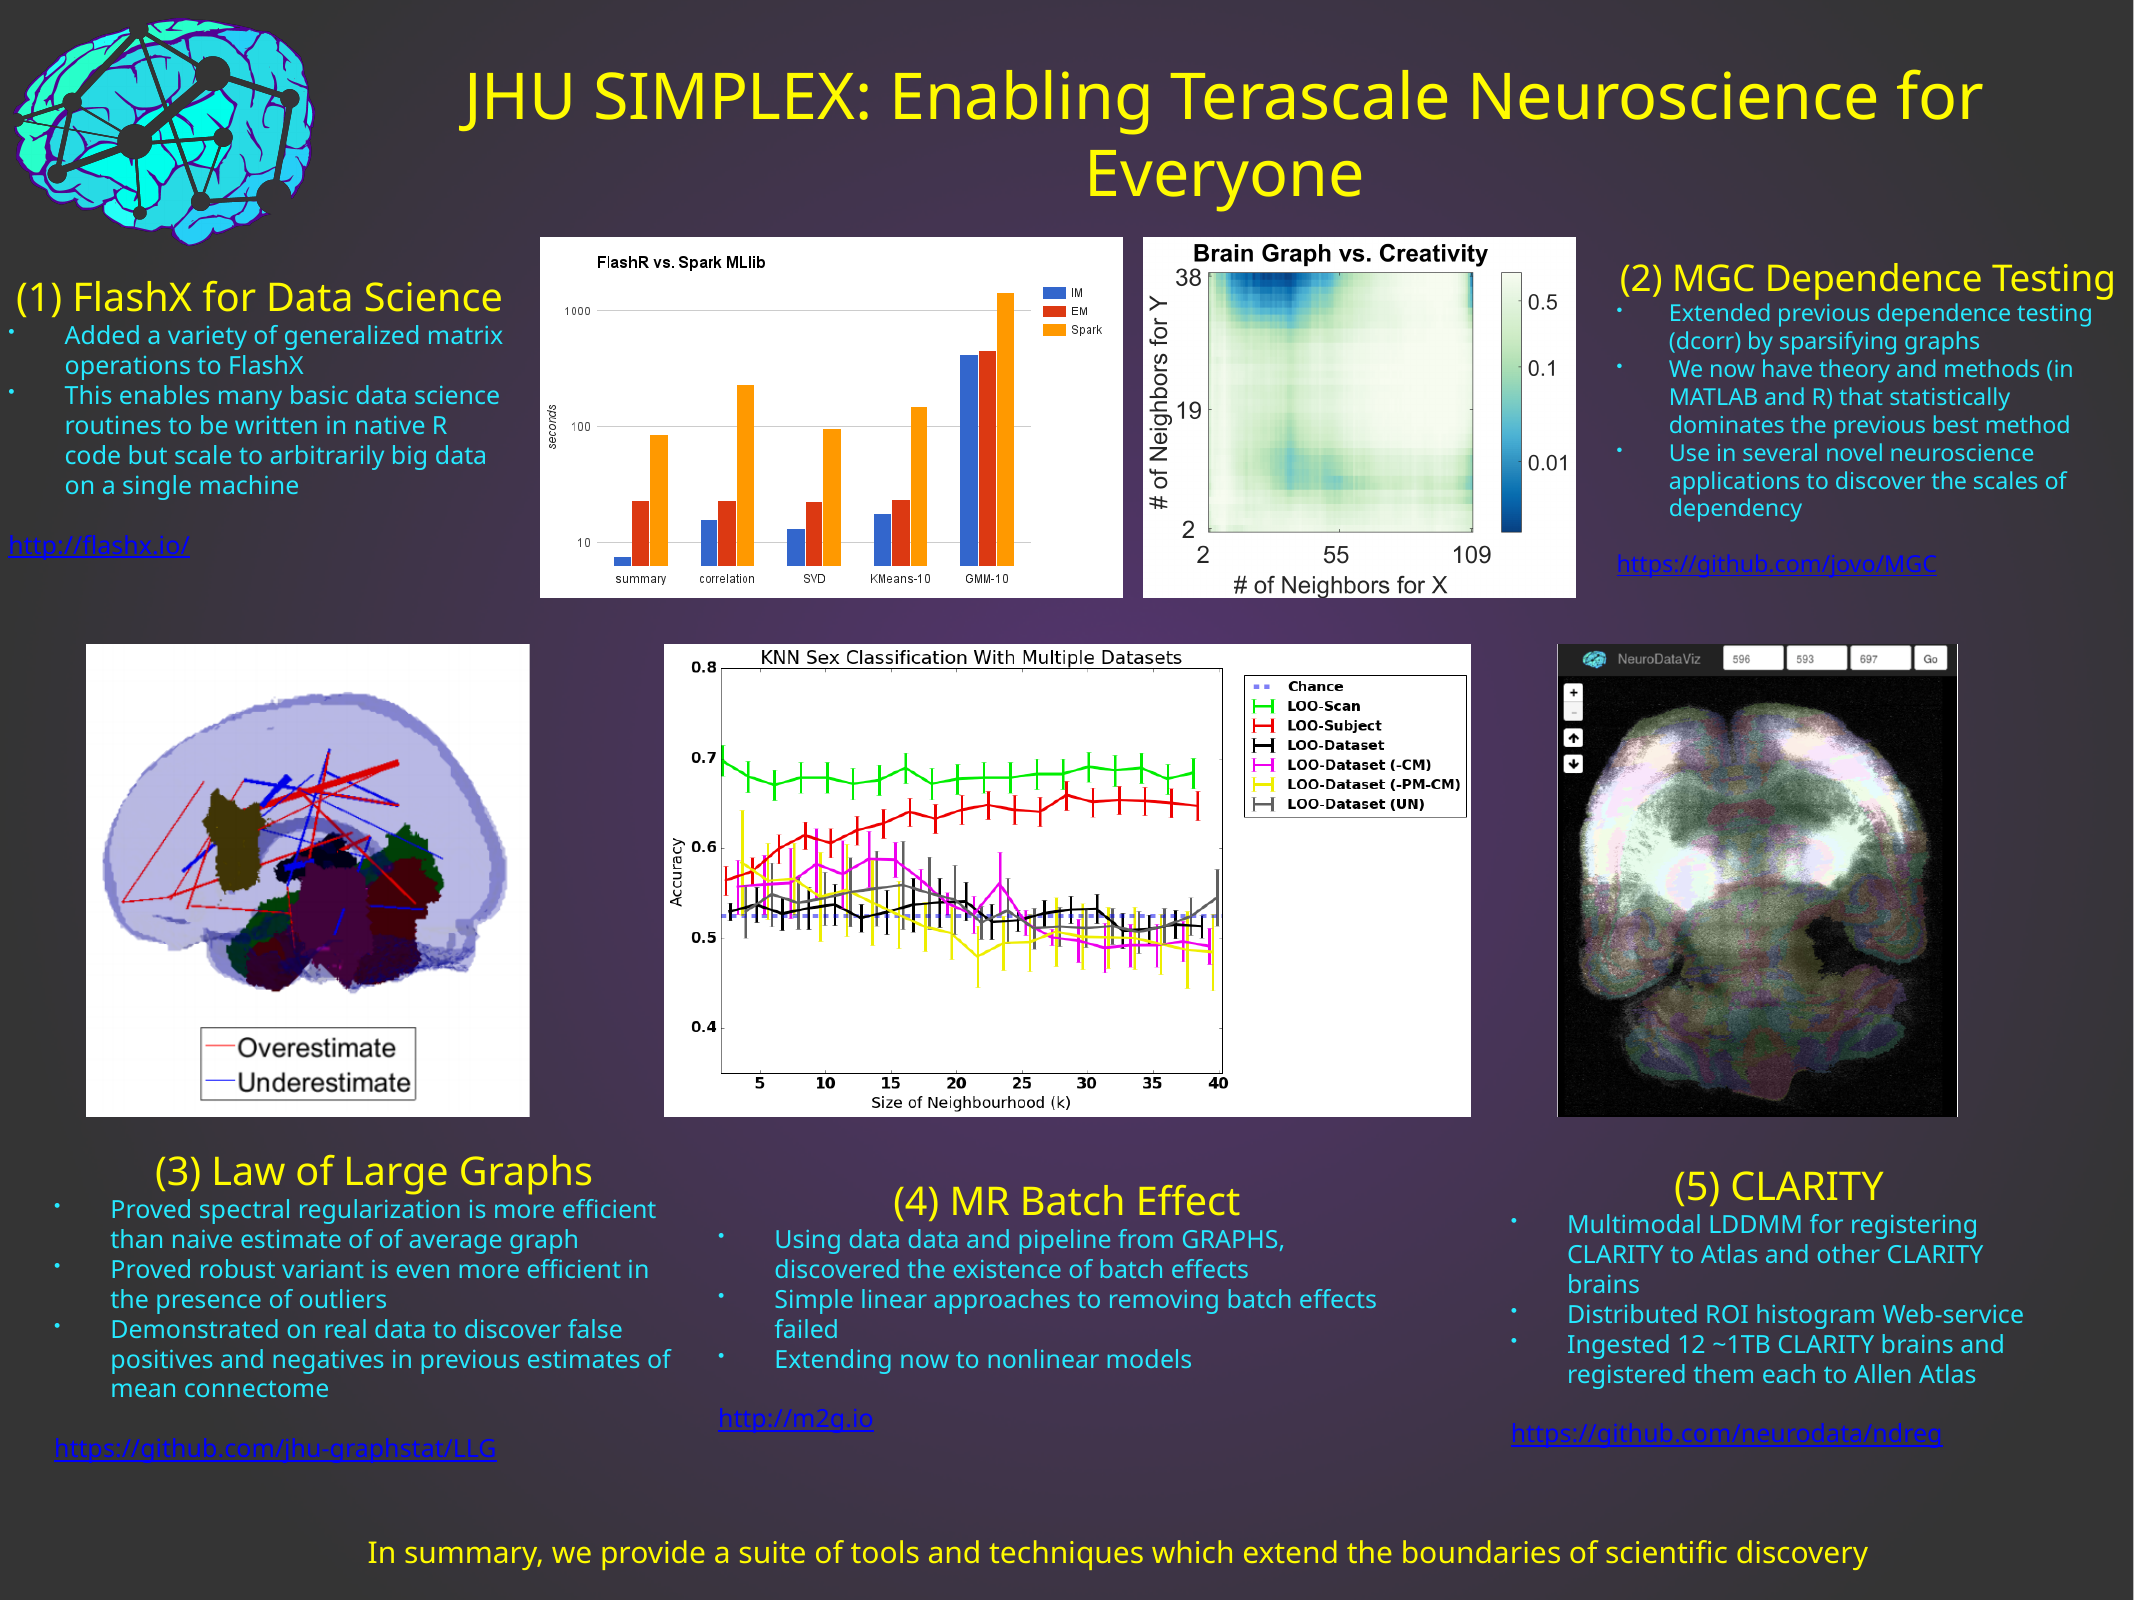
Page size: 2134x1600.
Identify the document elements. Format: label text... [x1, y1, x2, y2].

title JHU SIMPLEX: Enabling Terascale Neuroscience for Everyone [322, 18, 2133, 247]
text_box (2) MGC Dependence Testing Extended previous dependence testing (dcorr) by sparsifying graphs We now have theory and methods (in MATLAB and R) that statistically dominates the previous best method Use in several novel neuroscience applications to discover the scales of dependency https://github.com/jovo/MGC [1608, 237, 2128, 598]
list (1) FlashX for Data Science Added a variety of generalized matrix operations to FlashX This enables many basic data science routines to be written in native R code but scale to arbitrarily big data on a single machine http://flashx.io/ [0, 236, 521, 599]
picture [0, 0, 2134, 1600]
text_box (3) Law of Large Graphs Proved spectral regularization is more efficient than naive estimate of of average graph Proved robust variant is even more efficient in the presence of outliers Demonstrated on real data to discover false positives and negatives in previous estimates of mean connectome https://github.com/jhu-graphstat/LLG [45, 1126, 703, 1487]
text_box (5) CLARITY Multimodal LDDMM for registering CLARITY to Atlas and other CLARITY brains Distributed ROI histogram Web-service Ingested 12 ~1TB CLARITY brains and registered them each to Allen Atlas https://github.com/neurodata/ndreg [1502, 1126, 2056, 1487]
text_box In summary, we provide a suite of tools and techniques which extend the boundaries of scientific discovery [193, 1514, 2044, 1589]
text_box (4) MR Batch Effect Using data data and pipeline from GRAPHS, discovered the existence of batch effects Simple linear approaches to removing batch effects failed Extending now to nonlinear models http://m2g.io [709, 1126, 1425, 1487]
